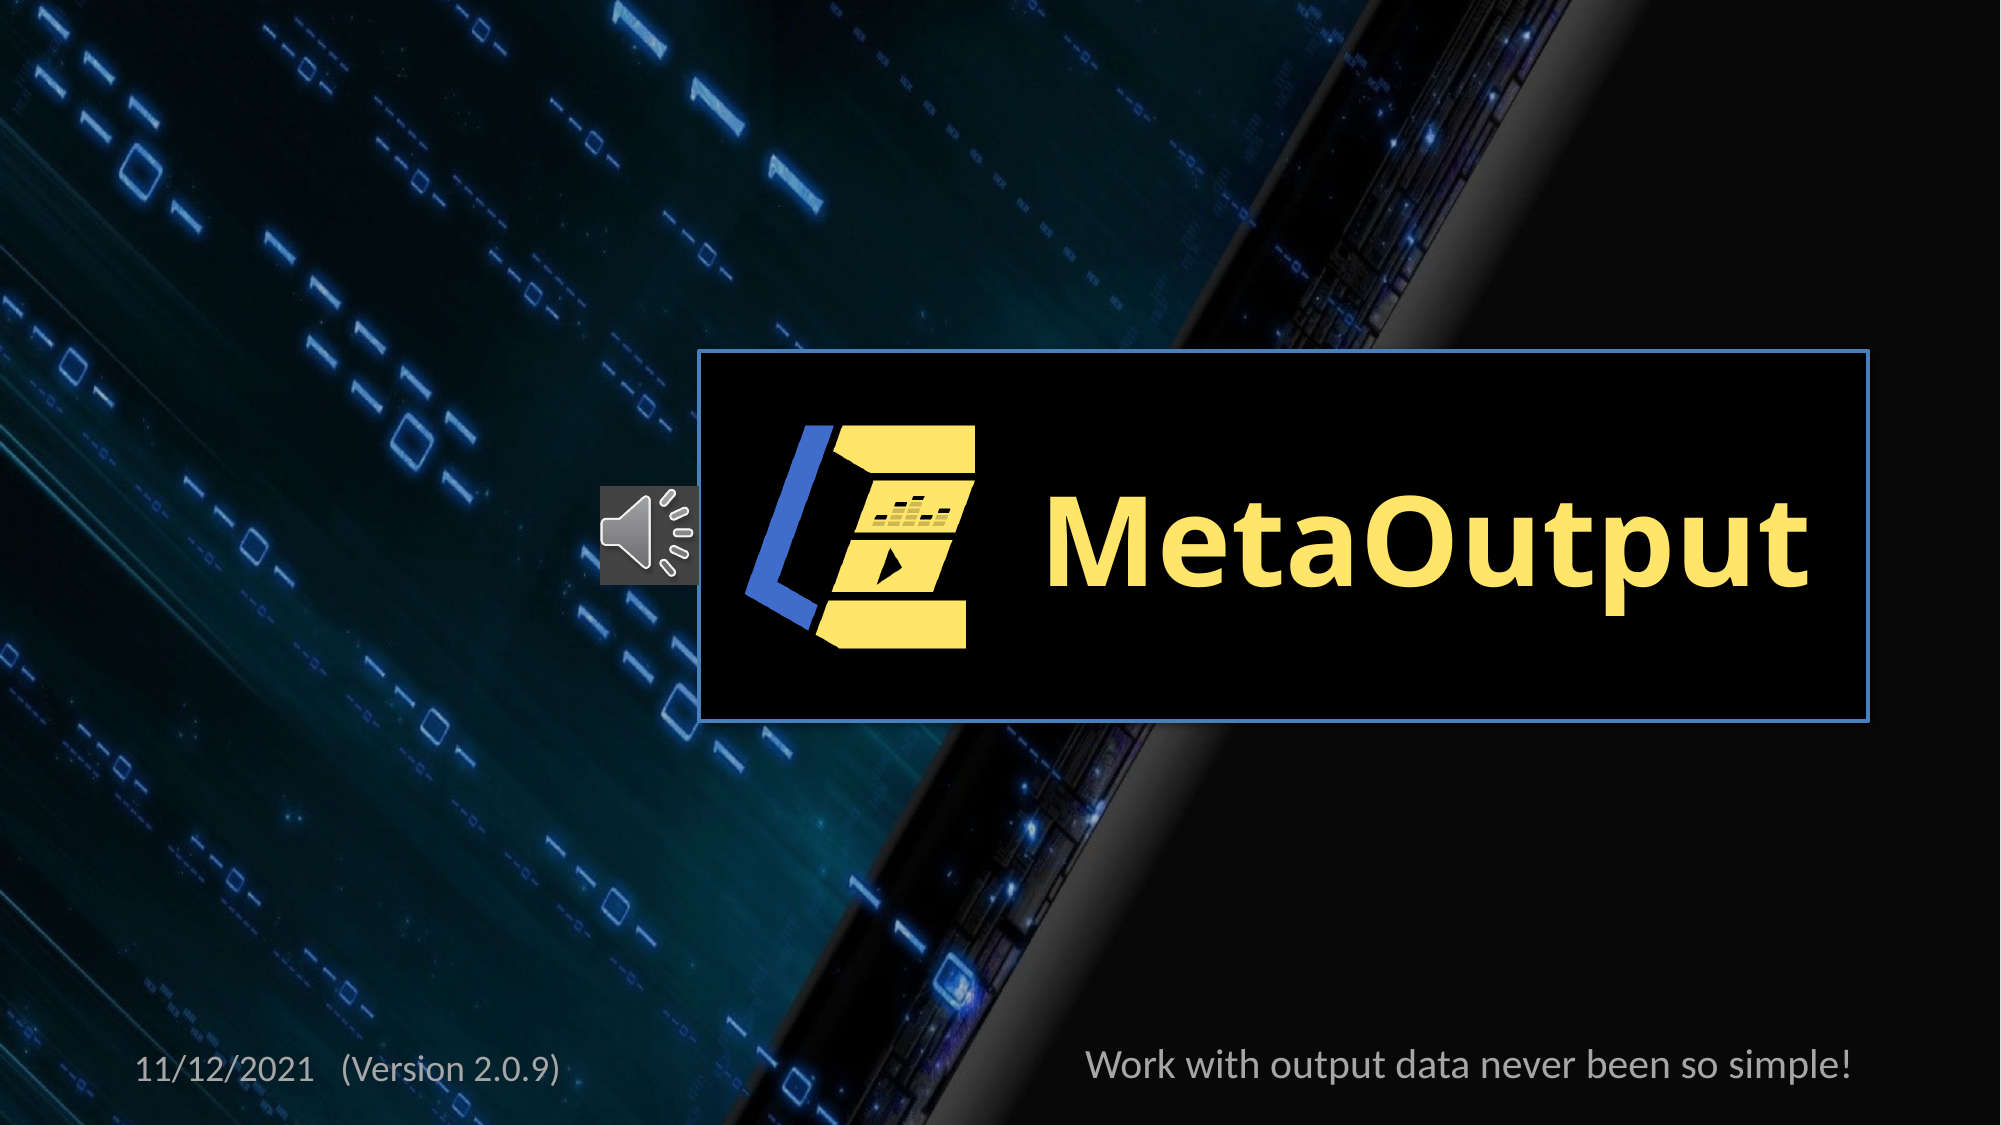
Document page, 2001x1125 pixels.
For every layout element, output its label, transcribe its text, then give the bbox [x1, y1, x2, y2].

picture [0, 0, 2001, 1125]
title MetaOutput [699, 351, 1869, 721]
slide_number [119, 1029, 586, 1103]
subtitle Work with output data never been so simple! [800, 1029, 1869, 1103]
